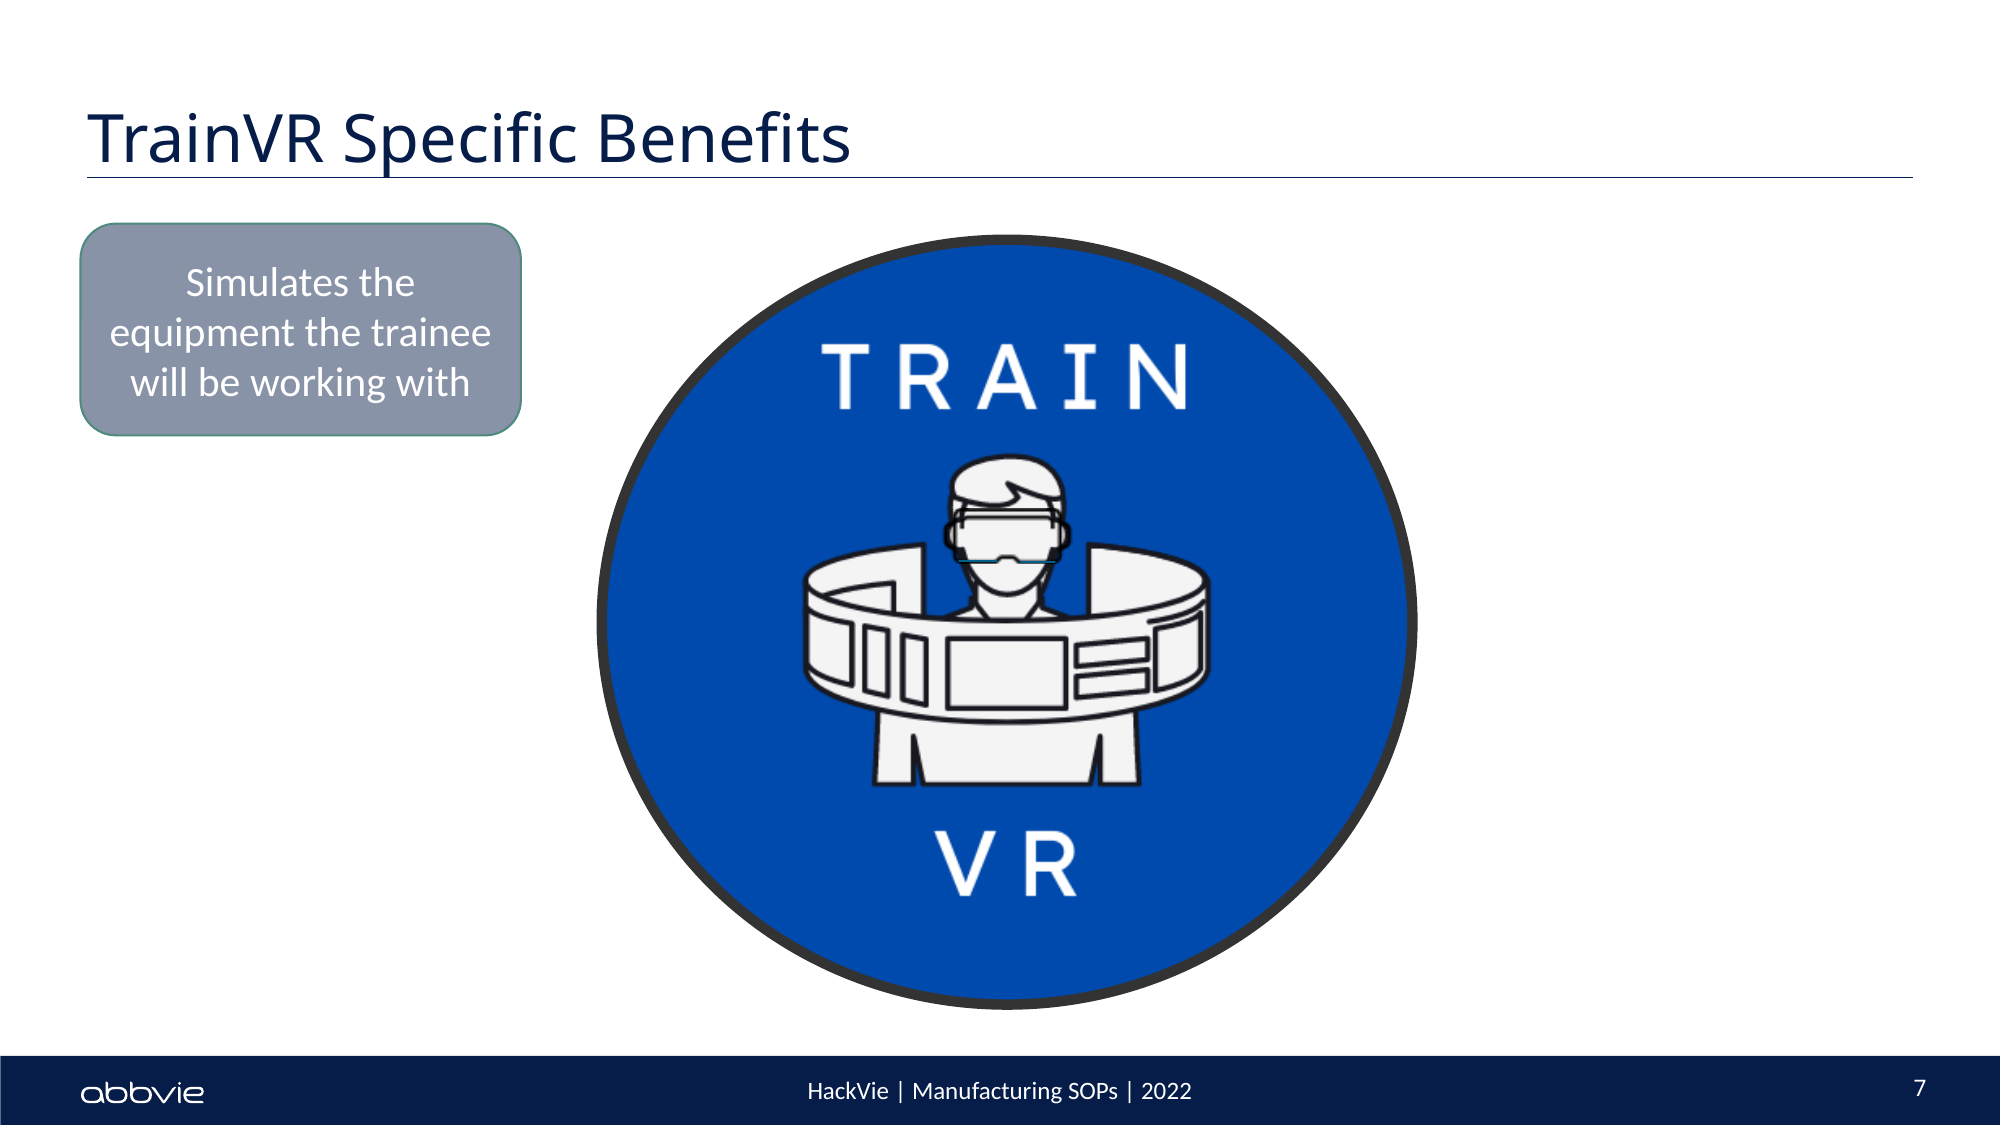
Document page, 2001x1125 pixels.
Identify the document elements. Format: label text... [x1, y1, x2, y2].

title TrainVR Specific Benefits [87, 49, 1913, 178]
picture [601, 239, 1413, 1005]
text_box Simulates the equipment the trainee will be working with [79, 222, 522, 437]
text_box HackVie | Manufacturing SOPs | 2022 [754, 1066, 1246, 1112]
